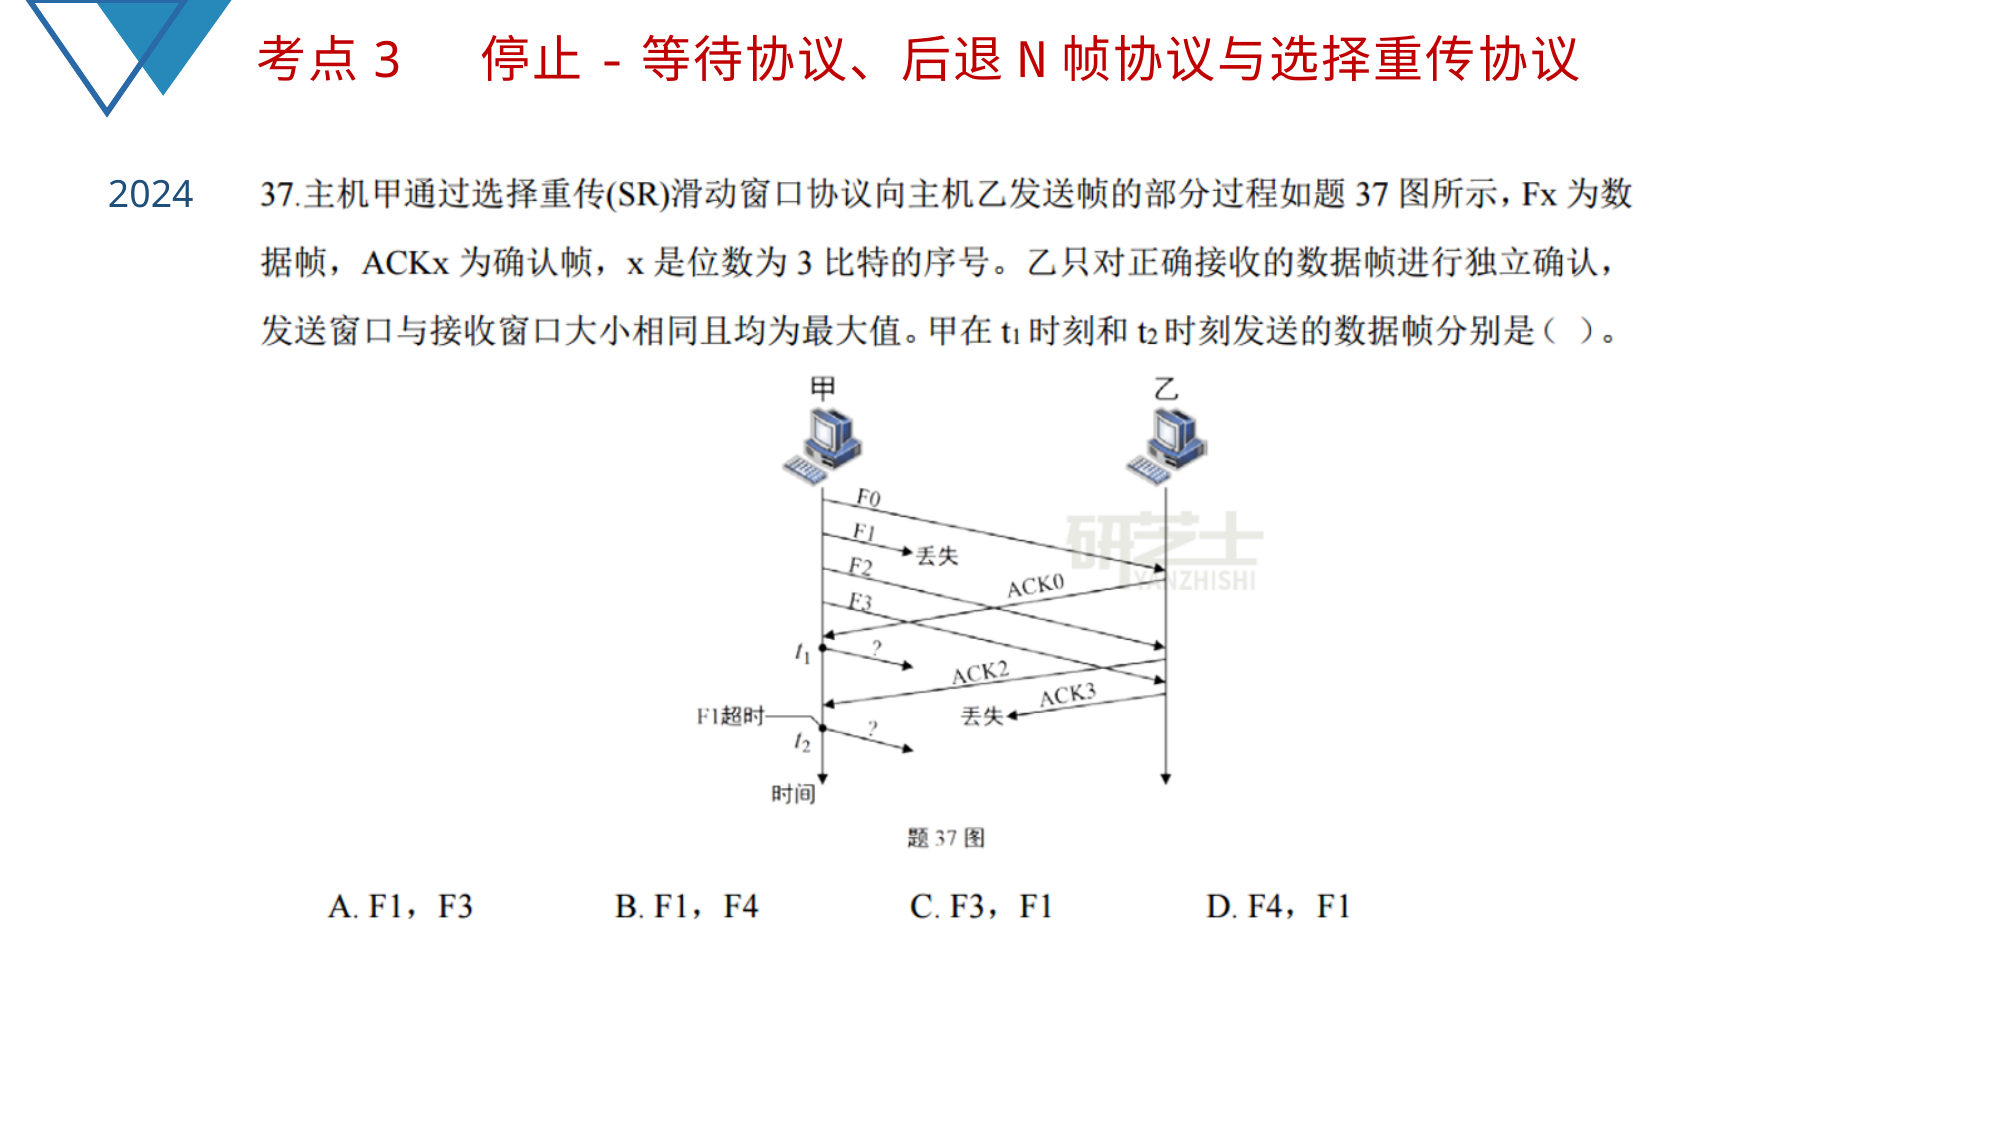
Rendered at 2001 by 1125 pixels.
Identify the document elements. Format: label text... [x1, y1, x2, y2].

picture [258, 171, 1635, 930]
text_box 2024 [93, 163, 217, 223]
text_box 考点3 停止-等待协议、后退N帧协议与选择重传协议 [241, 20, 1647, 95]
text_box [29, 0, 232, 113]
